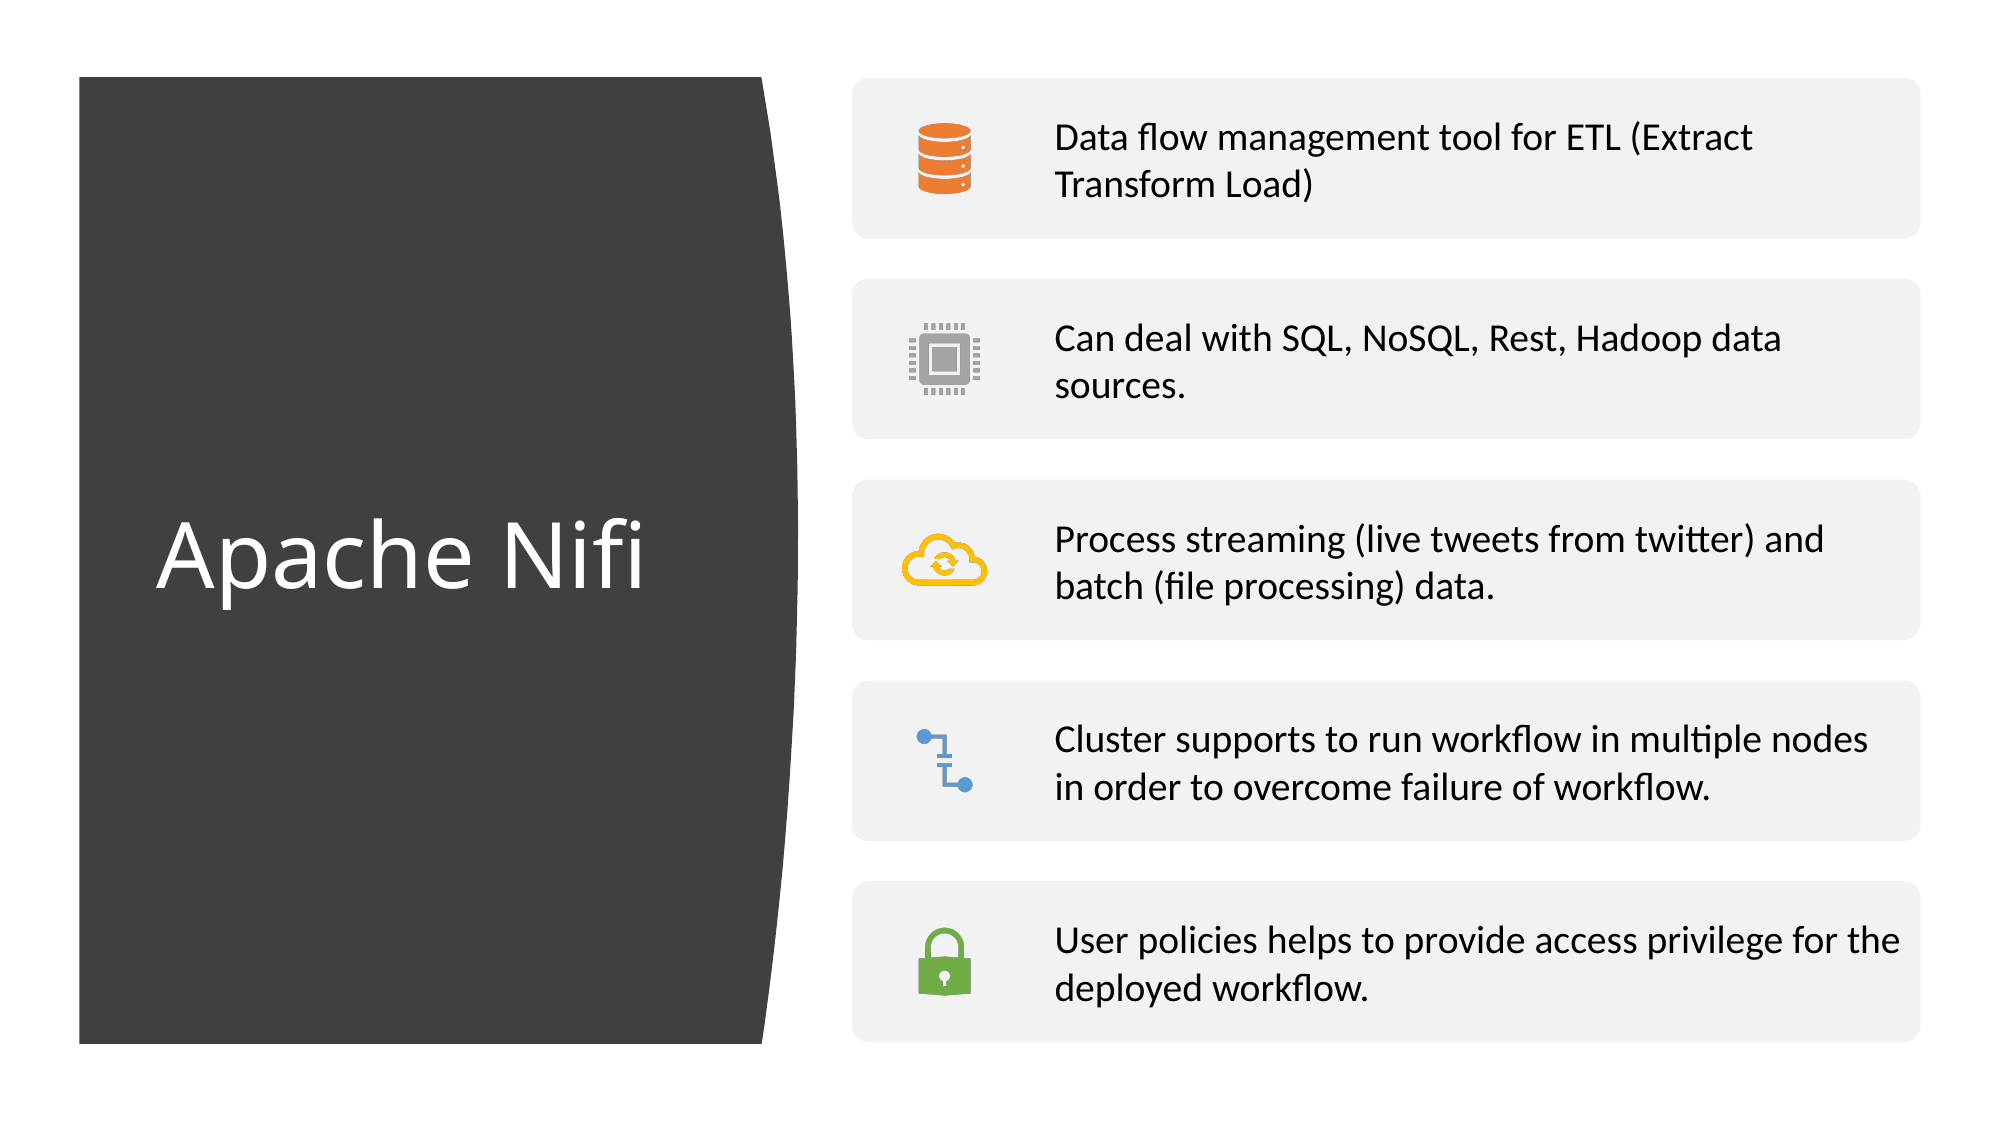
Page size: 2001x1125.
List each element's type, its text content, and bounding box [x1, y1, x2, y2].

title Apache Nifi [141, 166, 702, 953]
text_box [78, 76, 800, 1045]
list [852, 77, 1921, 1043]
